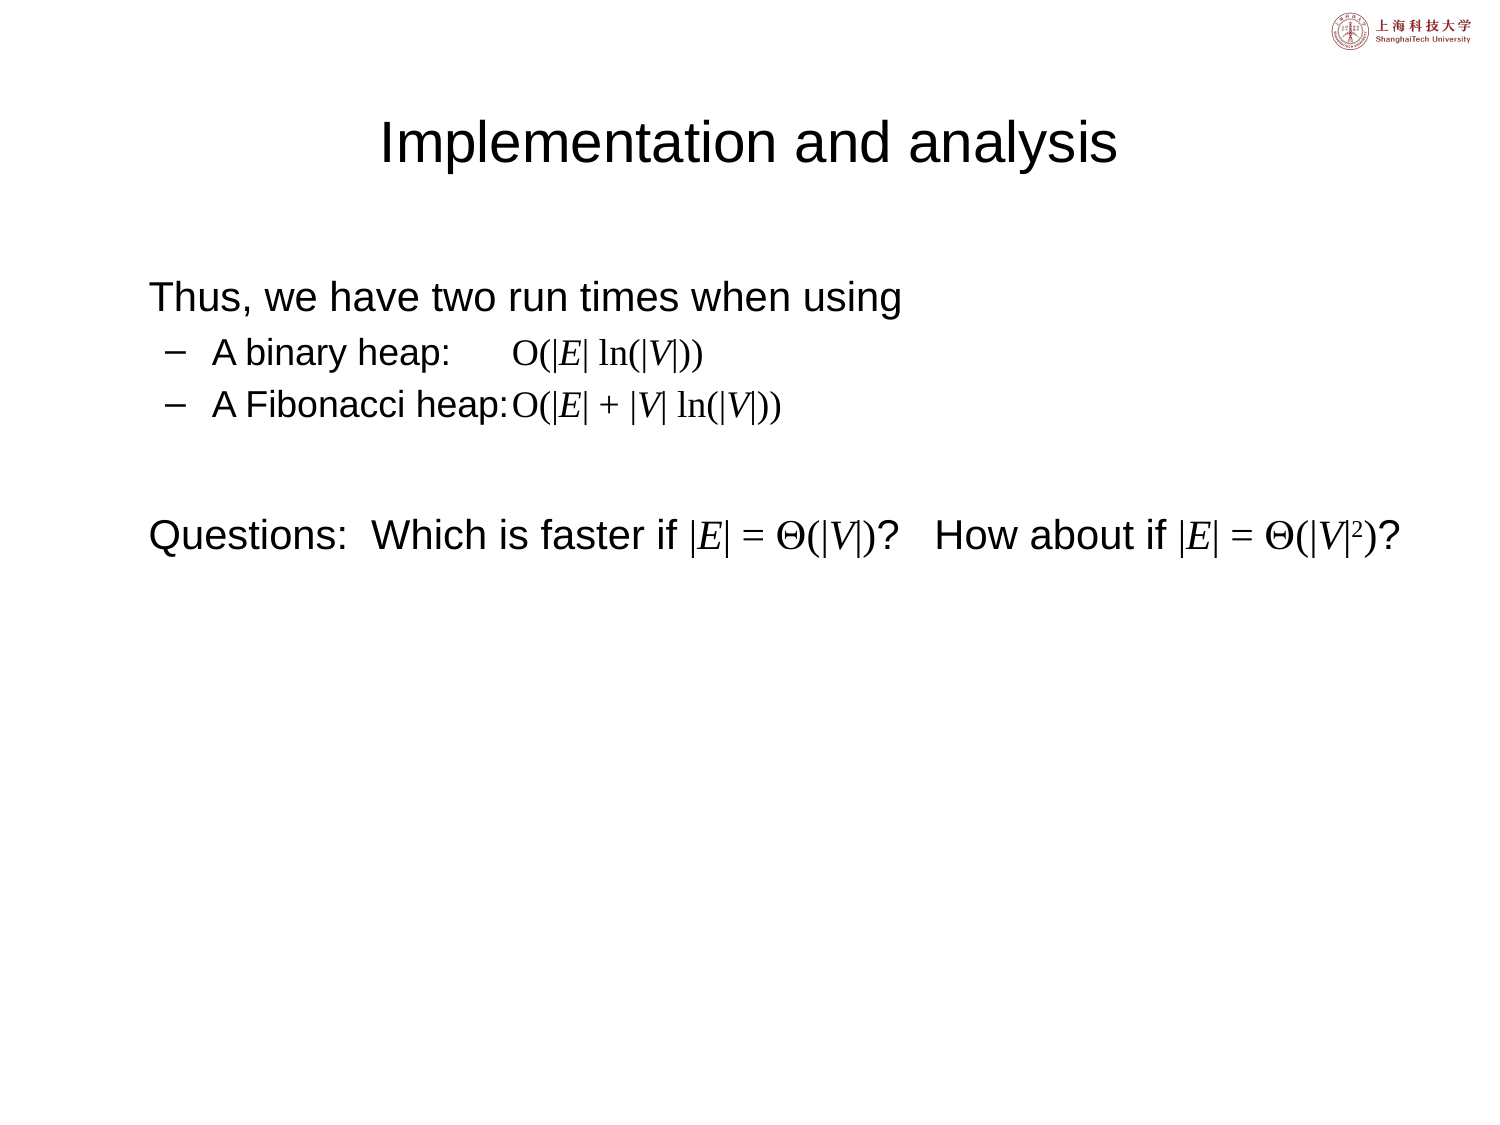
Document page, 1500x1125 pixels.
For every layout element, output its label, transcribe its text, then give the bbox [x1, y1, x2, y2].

title Implementation and analysis [74, 44, 1426, 233]
list Thus, we have two run times when using A binary heap: O(|E| ln(|V|)) A Fibonacci heap: O(|E| + |V| ln(|V|)) Questions: Which is faster if |E| = Q(|V|)? How about if |E| = Q(|V|2)? [74, 262, 1426, 1006]
picture [1327, 0, 1478, 109]
